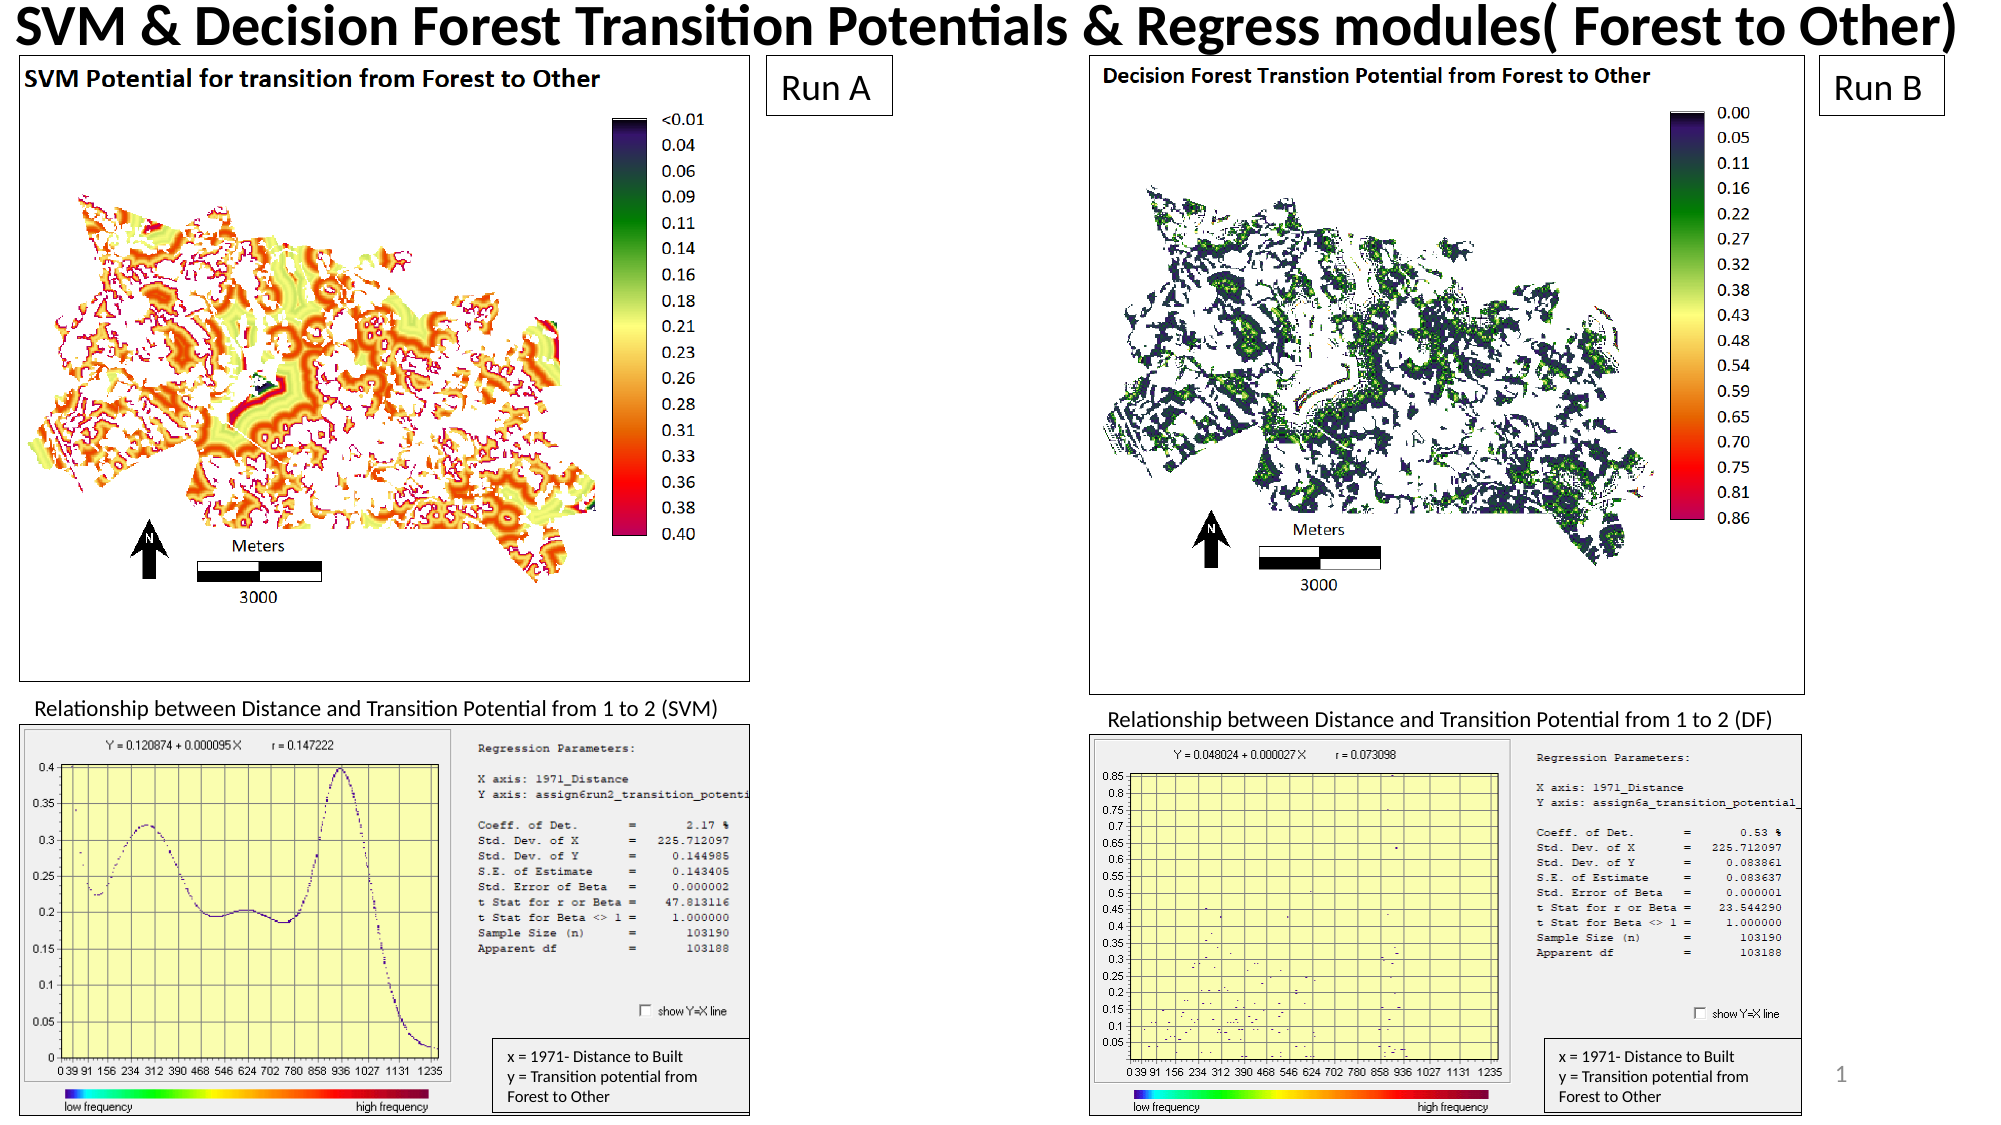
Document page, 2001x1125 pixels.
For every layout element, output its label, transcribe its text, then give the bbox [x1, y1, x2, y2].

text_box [1089, 55, 1945, 1116]
text_box SVM & Decision Forest Transition Potentials & Regress modules( Forest to Other) [0, 0, 2000, 53]
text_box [19, 55, 893, 1116]
